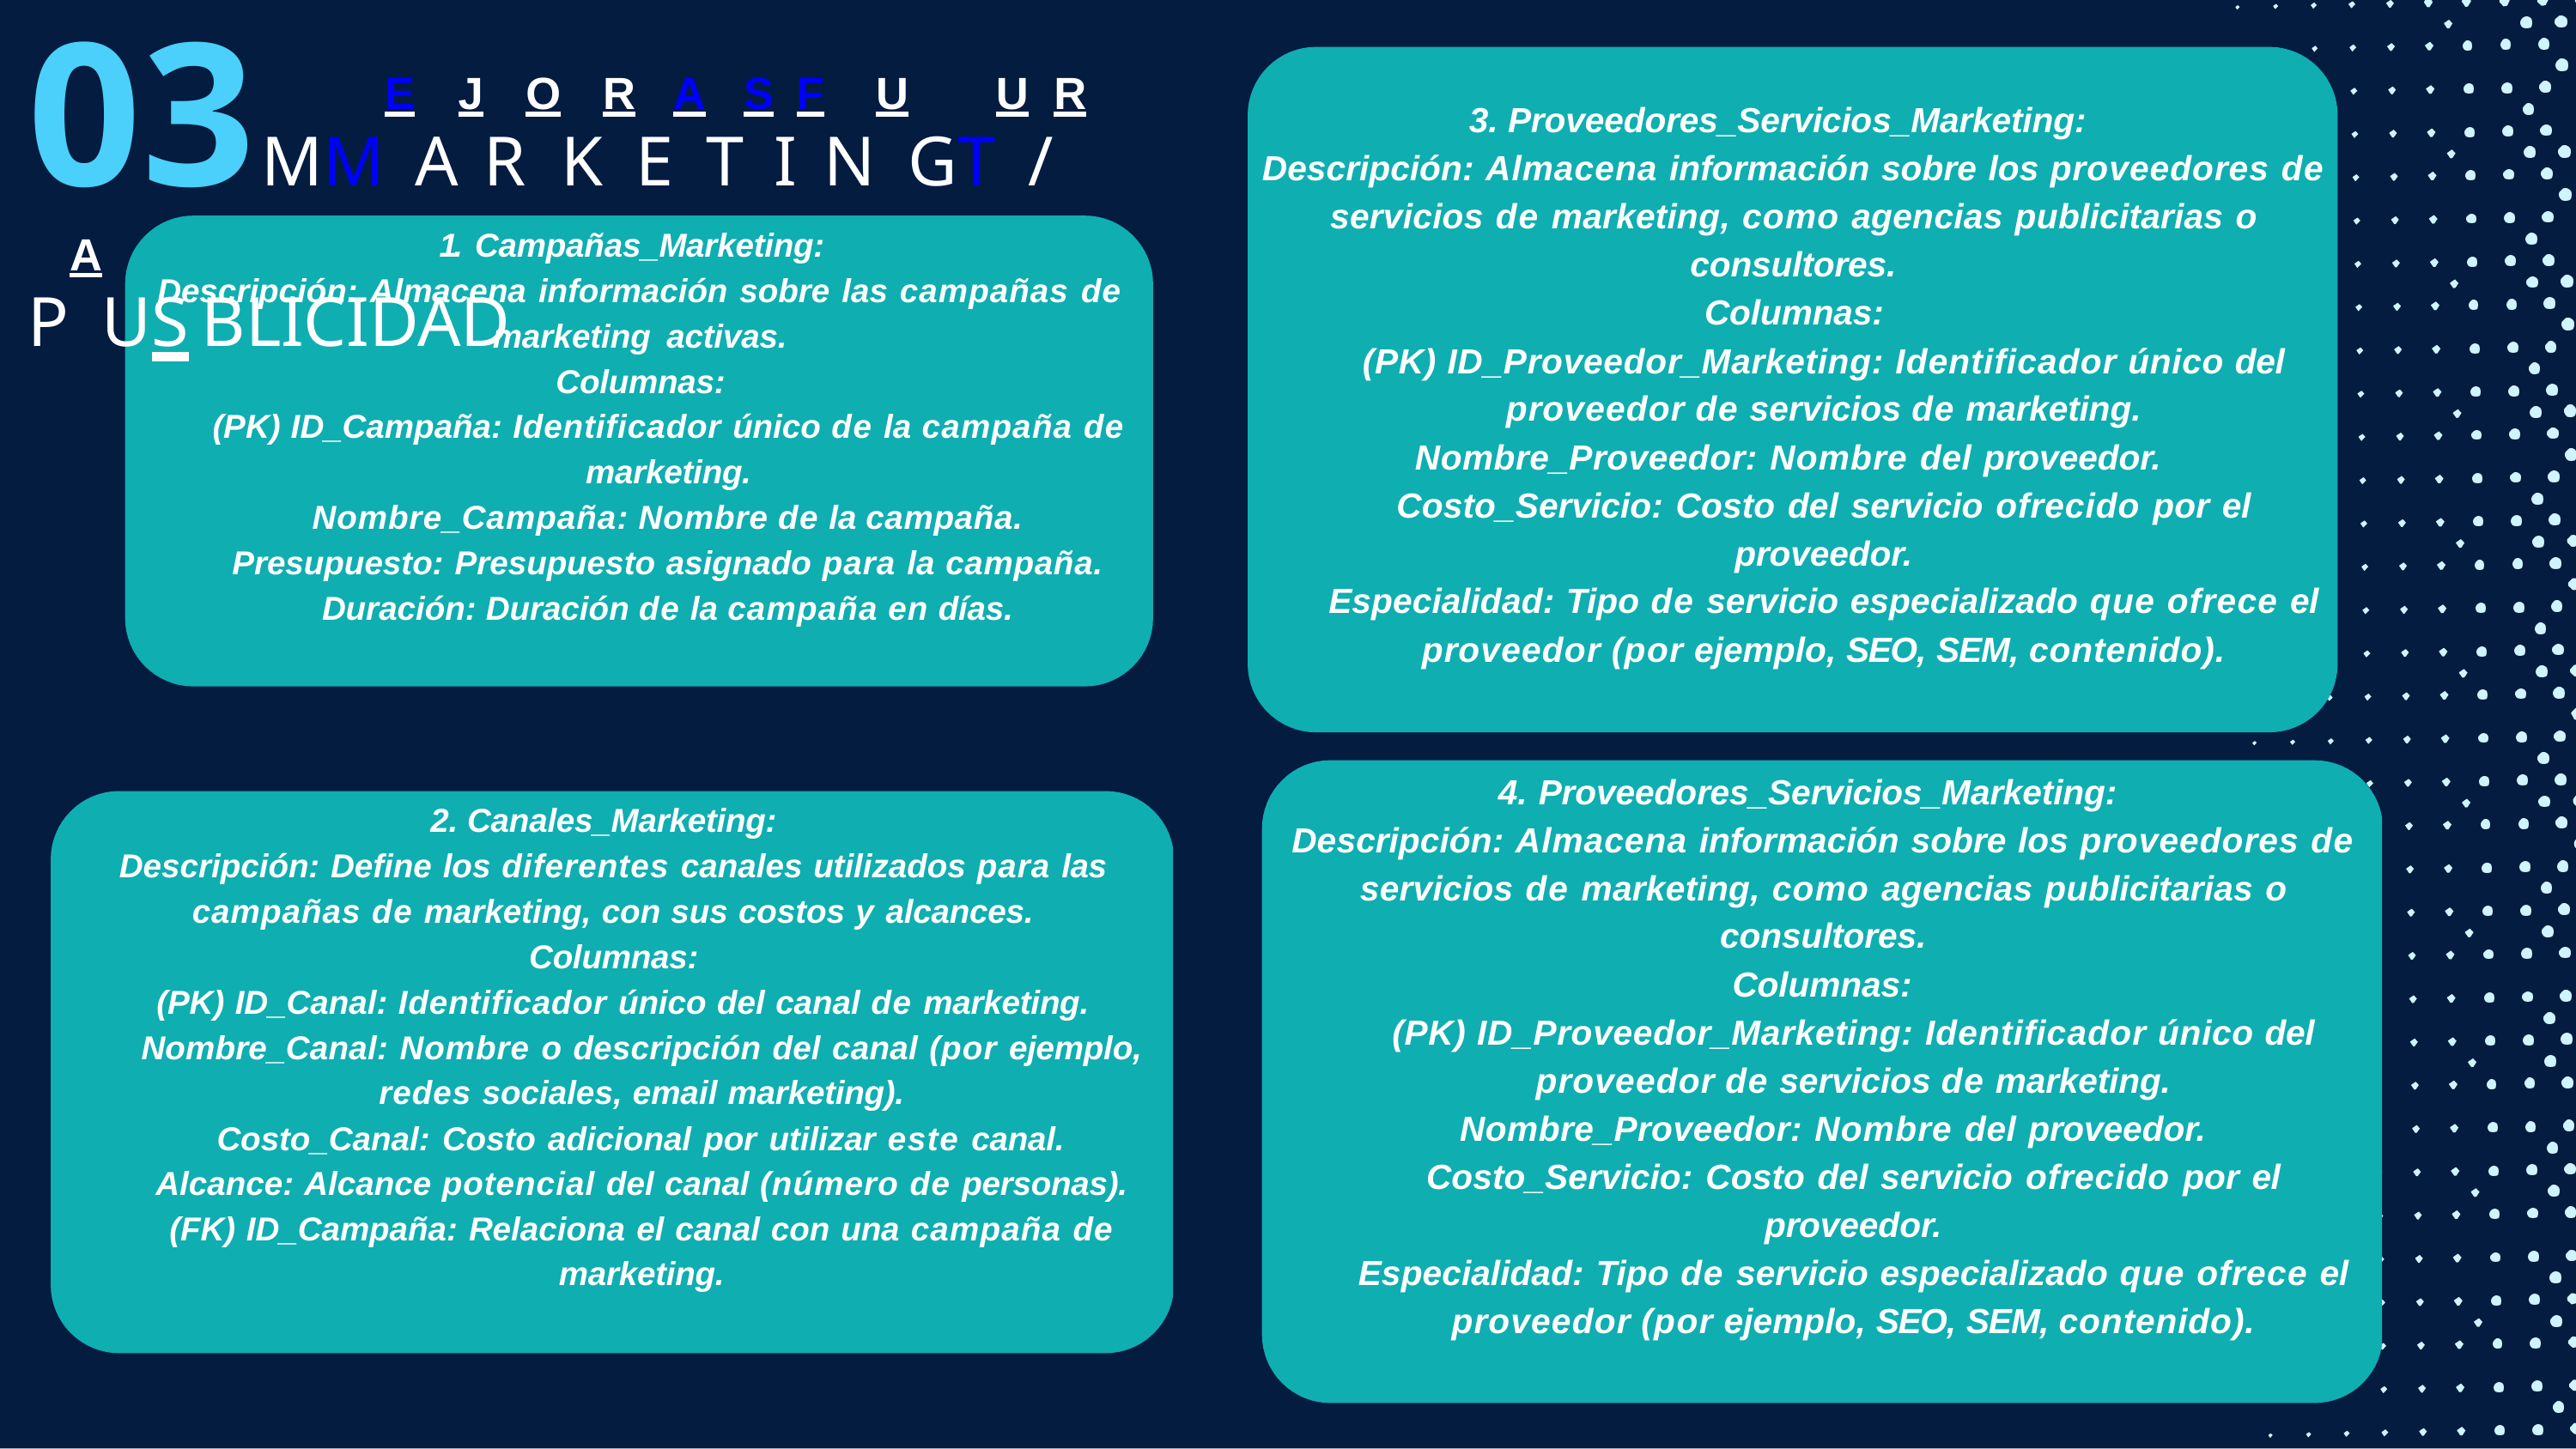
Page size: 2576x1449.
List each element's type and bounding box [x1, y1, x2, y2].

picture [2482, 906, 2493, 916]
picture [2534, 622, 2547, 634]
picture [2541, 167, 2553, 179]
picture [2506, 299, 2518, 310]
picture [2521, 948, 2532, 959]
picture [2468, 300, 2479, 311]
picture [2556, 860, 2569, 872]
picture [2520, 904, 2531, 916]
picture [2506, 342, 2518, 353]
picture [2476, 646, 2487, 657]
picture [2565, 1206, 2576, 1218]
picture [2467, 257, 2478, 267]
title [22, 0, 1121, 363]
picture [2478, 732, 2488, 743]
picture [2525, 233, 2537, 245]
picture [2561, 318, 2574, 331]
picture [2550, 600, 2563, 612]
picture [2492, 1338, 2503, 1349]
picture [2537, 752, 2549, 764]
picture [2555, 15, 2567, 28]
picture [2559, 946, 2571, 959]
picture [2466, 213, 2476, 224]
picture [2557, 903, 2570, 915]
picture [2559, 188, 2572, 201]
picture [2527, 1207, 2538, 1219]
picture [2541, 925, 2554, 937]
picture [2502, 125, 2513, 136]
picture [2551, 643, 2564, 656]
picture [2475, 603, 2486, 614]
text_box [0, 0, 2576, 1449]
picture [2470, 386, 2481, 397]
picture [2512, 602, 2524, 613]
picture [2531, 1423, 2543, 1435]
picture [2471, 429, 2482, 440]
picture [2489, 1209, 2500, 1219]
picture [2473, 516, 2484, 527]
picture [2520, 16, 2532, 28]
picture [2518, 818, 2530, 829]
picture [2462, 40, 2473, 51]
picture [2486, 1079, 2497, 1089]
picture [2525, 1164, 2537, 1175]
picture [2553, 687, 2565, 699]
picture [2543, 297, 2555, 309]
picture [2526, 276, 2538, 288]
picture [2538, 81, 2551, 93]
picture [2542, 210, 2554, 223]
picture [2549, 557, 2561, 569]
picture [2552, 1401, 2565, 1414]
picture [2546, 1142, 2559, 1154]
picture [2529, 1294, 2540, 1306]
picture [2470, 343, 2480, 354]
picture [2509, 428, 2520, 440]
picture [2537, 38, 2550, 50]
picture [2562, 1119, 2575, 1131]
picture [2516, 731, 2527, 743]
picture [2548, 470, 2560, 482]
picture [2563, 404, 2576, 417]
picture [2508, 385, 2519, 397]
picture [2555, 773, 2567, 785]
picture [2524, 1121, 2537, 1132]
picture [2481, 863, 2492, 873]
picture [2500, 39, 2512, 50]
picture [2494, 1425, 2505, 1435]
picture [2465, 170, 2476, 180]
picture [2554, 730, 2566, 743]
picture [2561, 1076, 2573, 1088]
picture [2472, 473, 2482, 483]
picture [2484, 992, 2494, 1003]
picture [2535, 665, 2548, 677]
picture [2532, 536, 2544, 548]
picture [2504, 212, 2515, 223]
picture [2522, 103, 2535, 115]
picture [2555, 816, 2567, 828]
picture [2518, 861, 2530, 872]
picture [2549, 1271, 2561, 1283]
picture [2474, 560, 2485, 570]
picture [2557, 145, 2571, 158]
picture [2500, 82, 2512, 94]
picture [2566, 1249, 2576, 1262]
picture [2563, 1162, 2576, 1175]
picture [2531, 492, 2543, 505]
picture [2550, 1314, 2562, 1327]
picture [2505, 255, 2516, 267]
picture [2547, 1185, 2560, 1197]
picture [2544, 1055, 2556, 1067]
picture [2510, 471, 2521, 483]
picture [2477, 689, 2488, 700]
picture [2565, 448, 2576, 461]
picture [2522, 991, 2533, 1003]
picture [2544, 340, 2557, 353]
picture [2503, 168, 2514, 180]
picture [2530, 1380, 2543, 1391]
picture [2515, 688, 2526, 700]
picture [2485, 1035, 2496, 1046]
picture [2512, 558, 2524, 569]
picture [2517, 774, 2528, 786]
picture [2543, 1011, 2555, 1024]
picture [2545, 384, 2558, 396]
picture [2464, 127, 2475, 137]
picture [2528, 362, 2541, 375]
picture [2555, 58, 2568, 71]
picture [2547, 427, 2559, 440]
picture [2543, 254, 2555, 266]
picture [2514, 645, 2525, 656]
picture [2491, 1295, 2501, 1306]
picture [2538, 795, 2550, 808]
picture [2488, 1166, 2499, 1176]
picture [2490, 1252, 2500, 1263]
picture [2479, 776, 2490, 786]
picture [2539, 124, 2552, 136]
picture [2561, 275, 2573, 288]
picture [2480, 819, 2491, 830]
picture [2493, 1382, 2504, 1392]
picture [2560, 990, 2572, 1002]
picture [2530, 1337, 2542, 1349]
picture [2483, 949, 2494, 960]
picture [2561, 1033, 2573, 1045]
picture [2549, 513, 2561, 526]
picture [2528, 1251, 2539, 1262]
picture [2487, 1122, 2498, 1133]
picture [2511, 515, 2522, 526]
picture [2524, 1077, 2536, 1088]
picture [2523, 146, 2536, 158]
picture [2529, 406, 2542, 418]
picture [2523, 1034, 2534, 1046]
picture [2540, 882, 2553, 894]
picture [2464, 83, 2474, 94]
